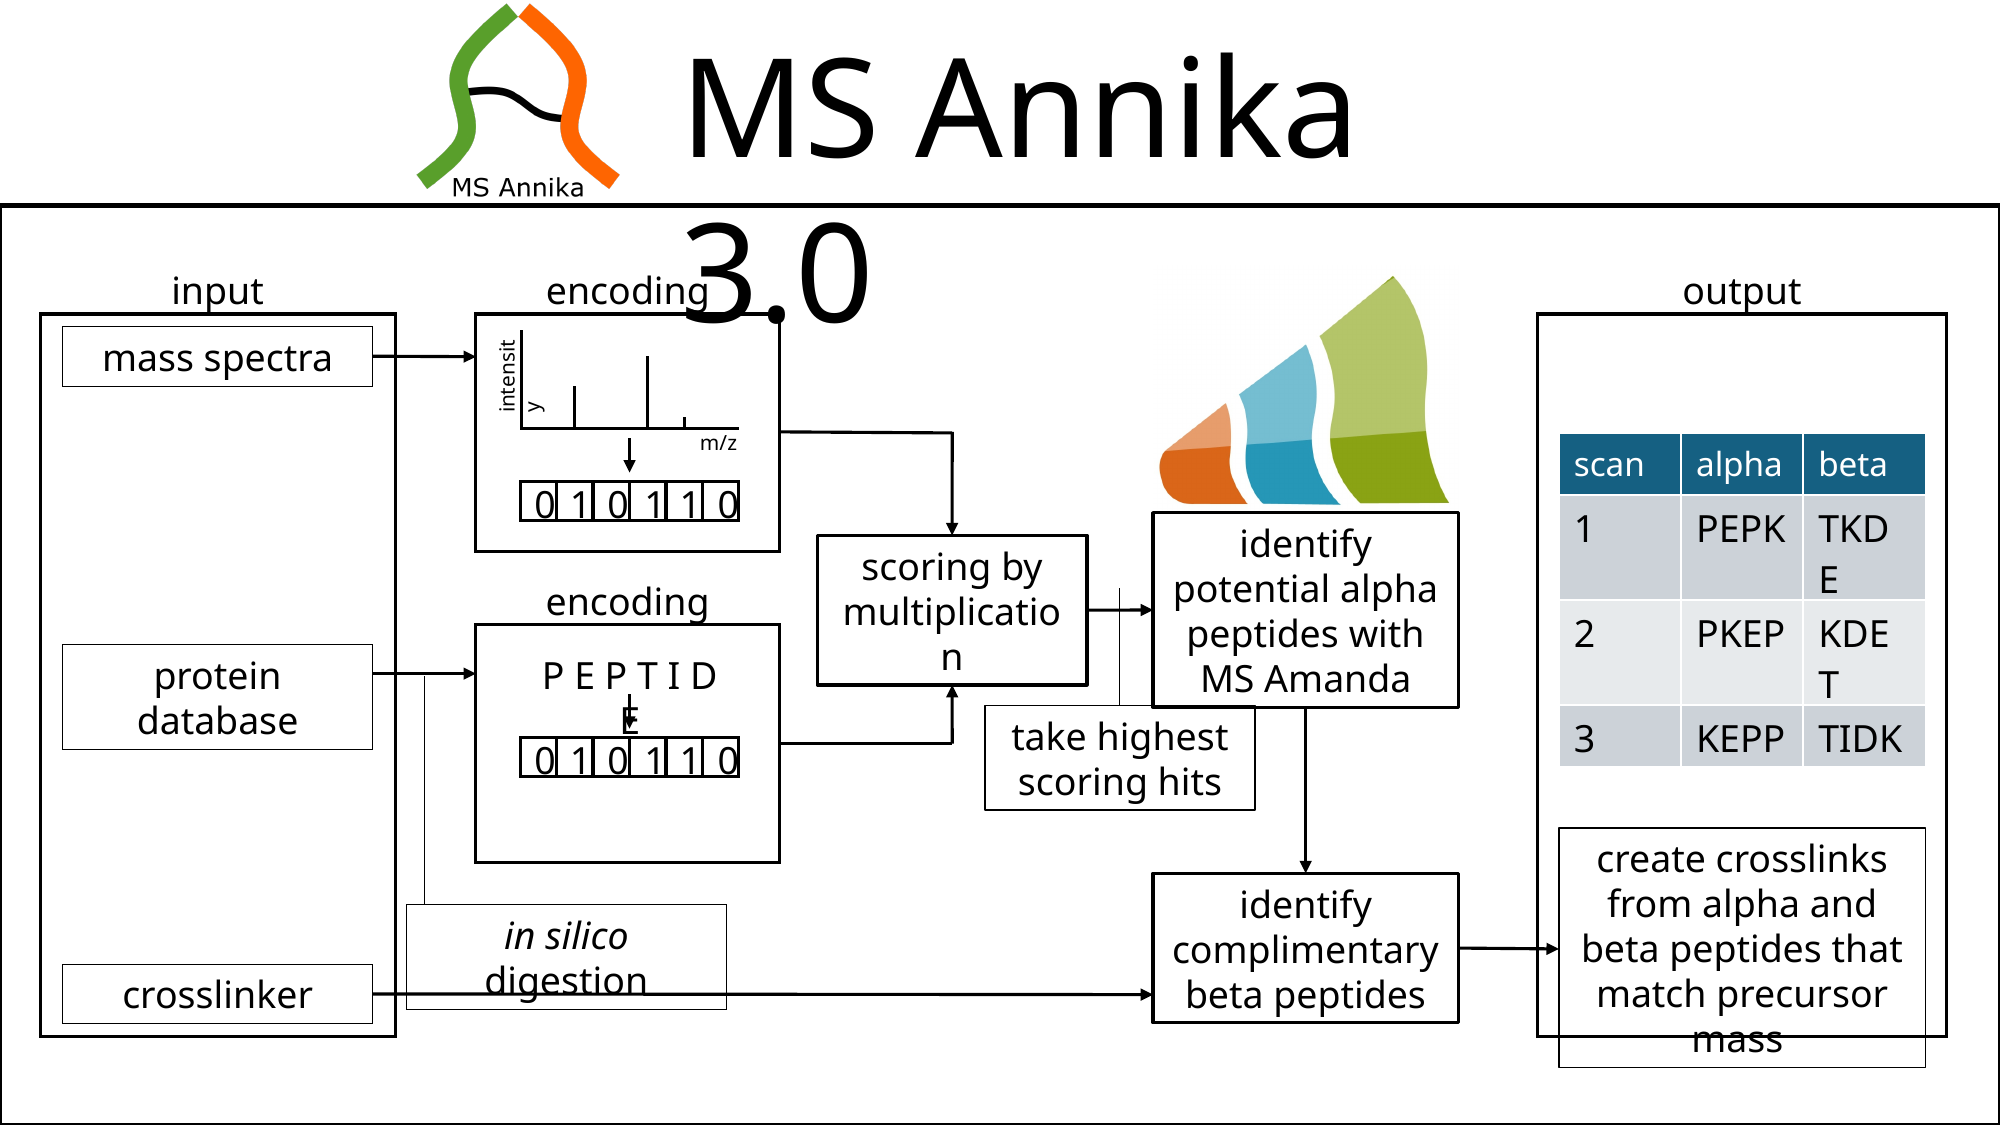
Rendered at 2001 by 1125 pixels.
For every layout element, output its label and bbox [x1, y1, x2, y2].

picture [1152, 265, 1459, 514]
text_box [416, 1, 1584, 206]
text_box [0, 204, 2000, 1125]
